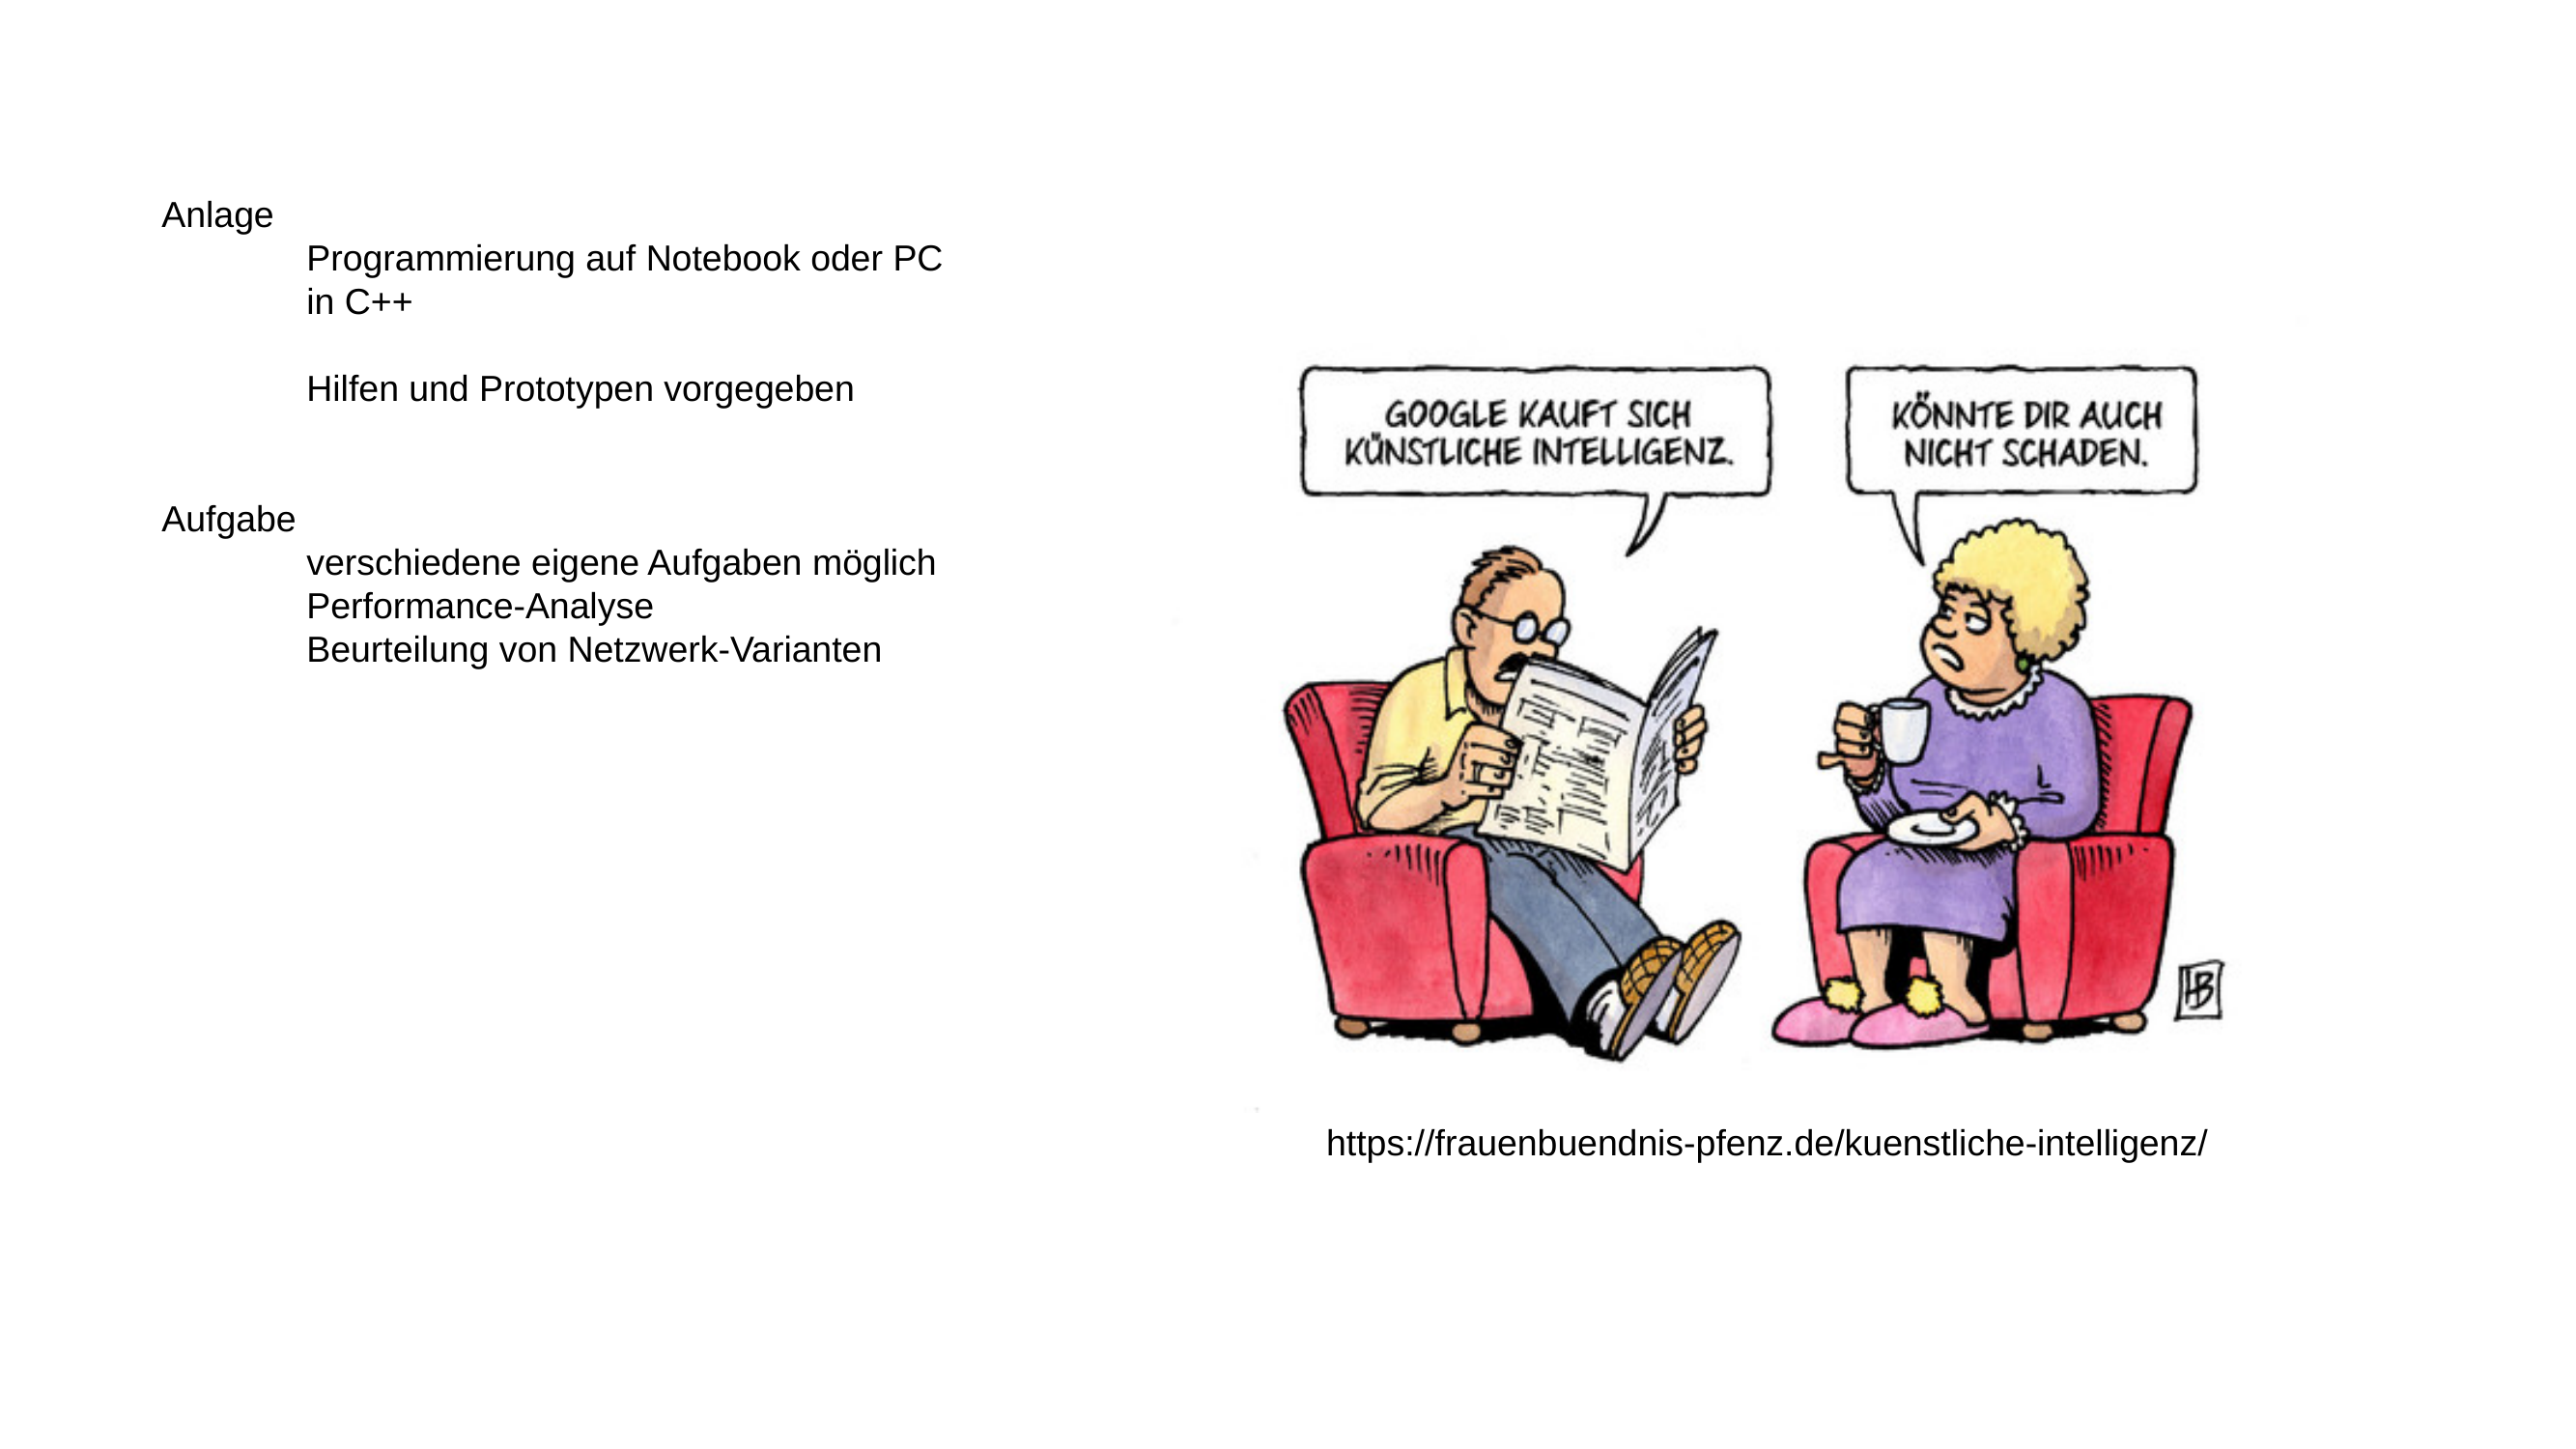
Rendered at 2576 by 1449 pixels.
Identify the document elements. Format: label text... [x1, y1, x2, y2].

text_box https://frauenbuendnis-pfenz.de/kuenstliche-intelligenz/ [1312, 1121, 2253, 1208]
picture [1169, 312, 2326, 1113]
text_box Anlage Programmierung auf Notebook oder PC in C++ Hilfen und Prototypen vorgegeben Aufgabe verschiedene eigene Aufgaben möglich Performance-Analyse Beurteilung von Netzwerk-Varianten [147, 184, 1217, 1126]
